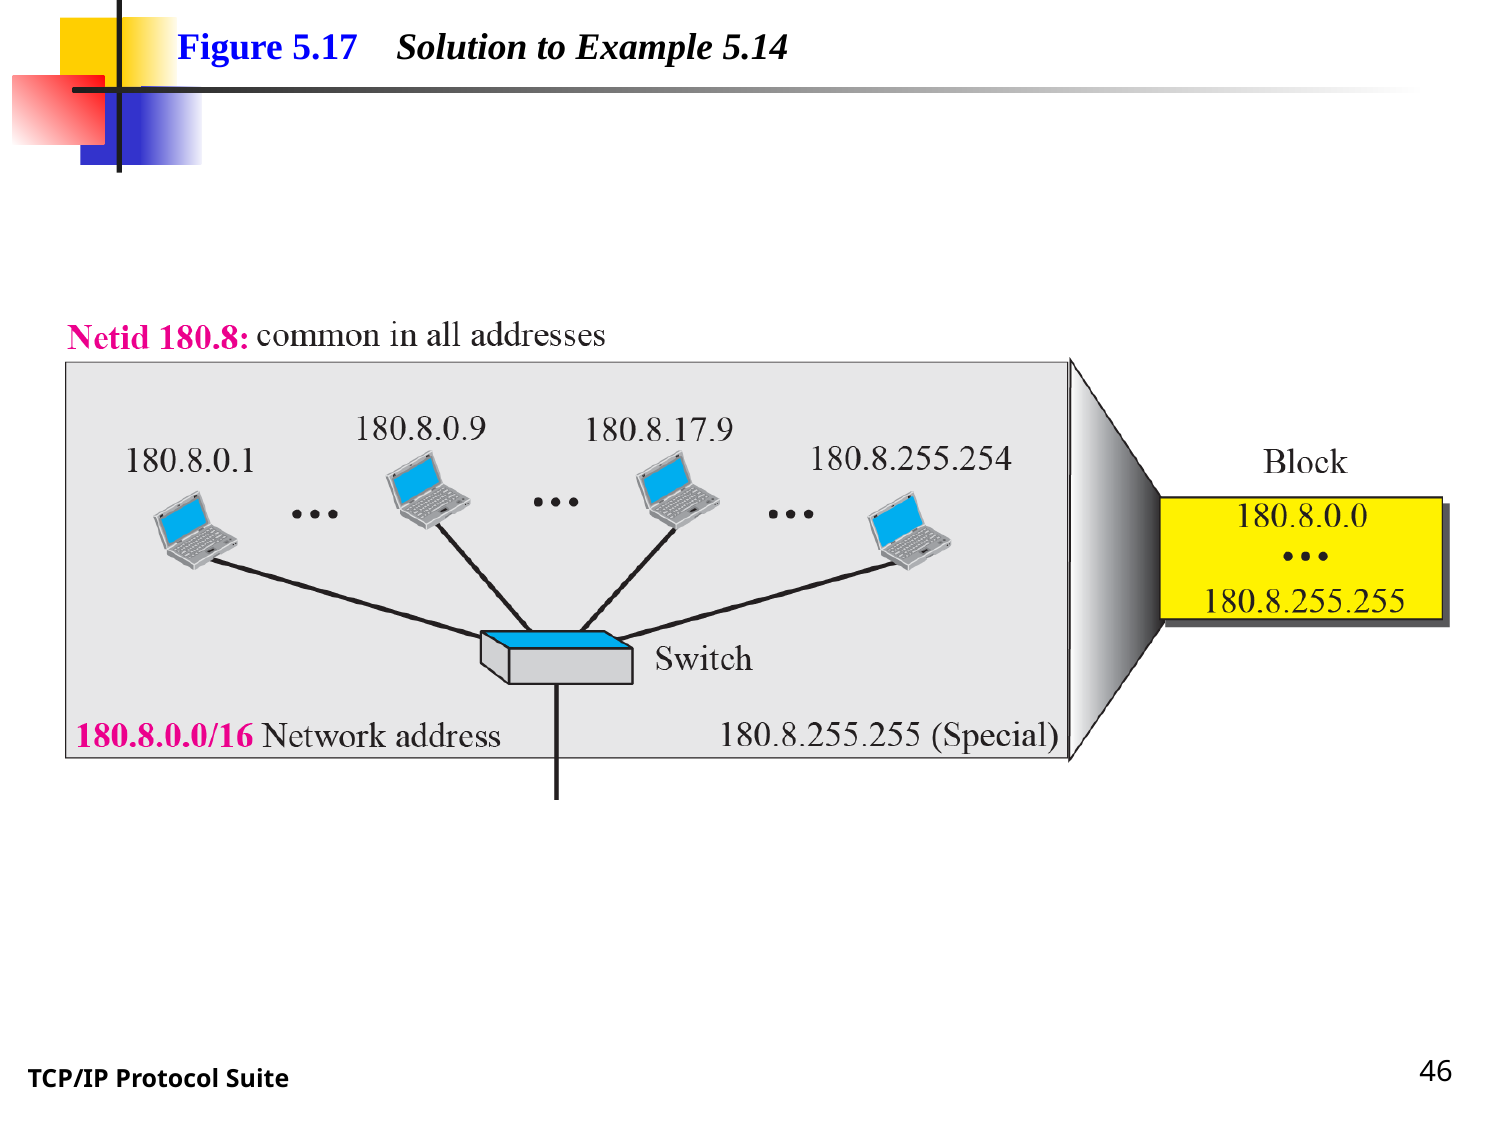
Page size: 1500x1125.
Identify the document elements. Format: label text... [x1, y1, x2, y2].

picture [65, 316, 1450, 800]
text_box [12, 75, 105, 145]
text_box [122, 17, 177, 86]
text_box [116, 0, 122, 87]
footer TCP/IP Protocol Suite [12, 1025, 488, 1100]
text_box [72, 87, 1423, 93]
text_box [60, 17, 116, 86]
text_box [116, 93, 122, 173]
text_box Figure 5.17 Solution to Example 5.14 [162, 14, 1100, 75]
slide_number 46 [1155, 1024, 1468, 1100]
text_box [122, 93, 141, 165]
text_box [141, 93, 202, 165]
text_box [80, 93, 116, 165]
